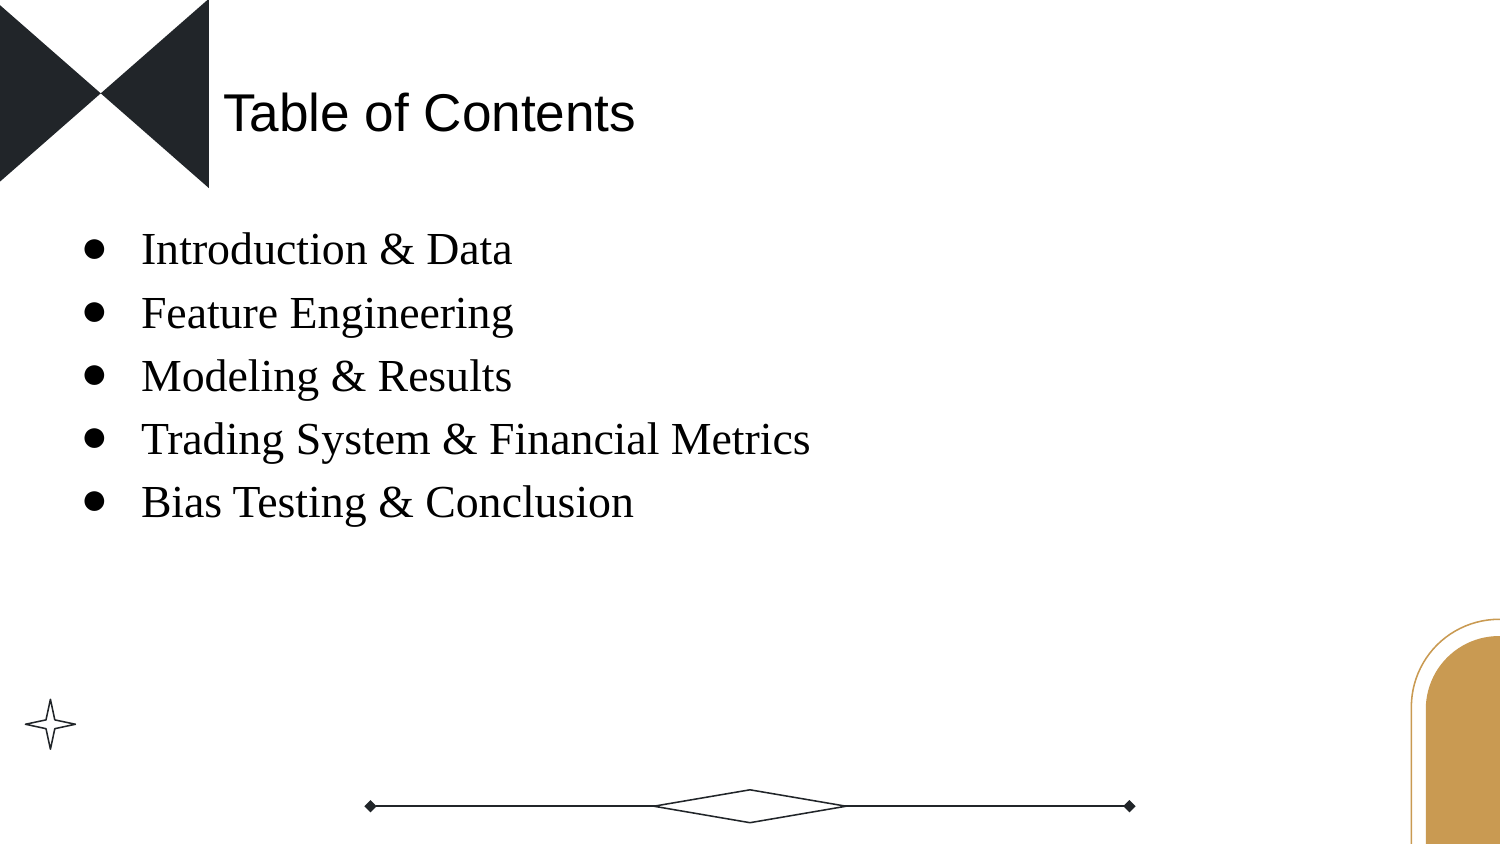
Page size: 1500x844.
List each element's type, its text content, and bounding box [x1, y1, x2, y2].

text_box Introduction & Data Feature Engineering Modeling & Results Trading System & Financial Metrics Bias Testing & Conclusion [51, 196, 1449, 757]
text_box Table of Contents [208, 63, 1500, 158]
